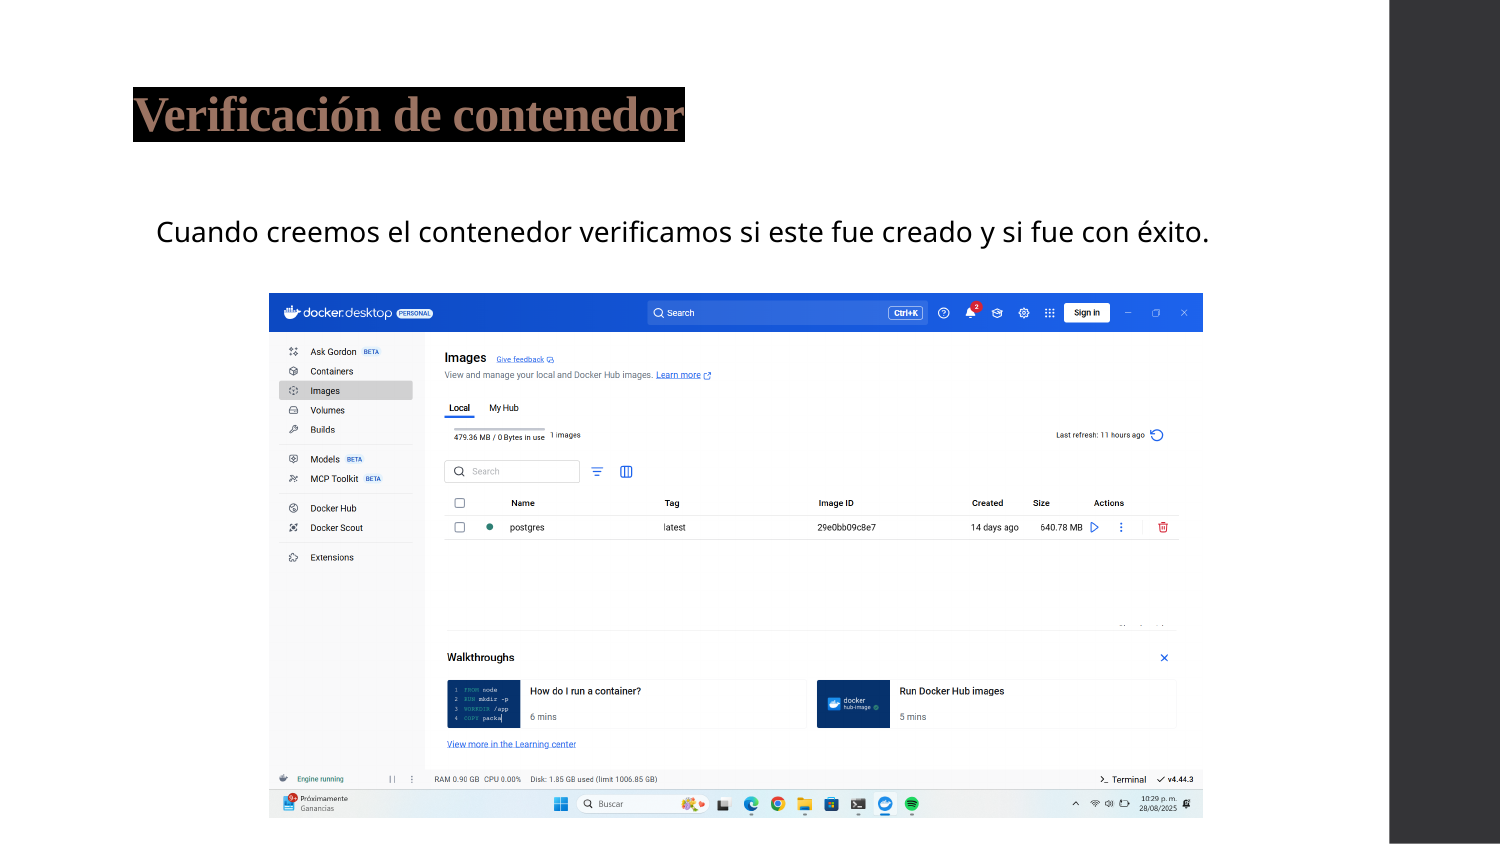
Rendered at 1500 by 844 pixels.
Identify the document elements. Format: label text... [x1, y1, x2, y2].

title Verificación de contenedor [118, 72, 1382, 178]
picture [269, 292, 1203, 819]
list Cuando creemos el contenedor verificamos si este fue creado y si fue con éxito. [118, 199, 1382, 272]
